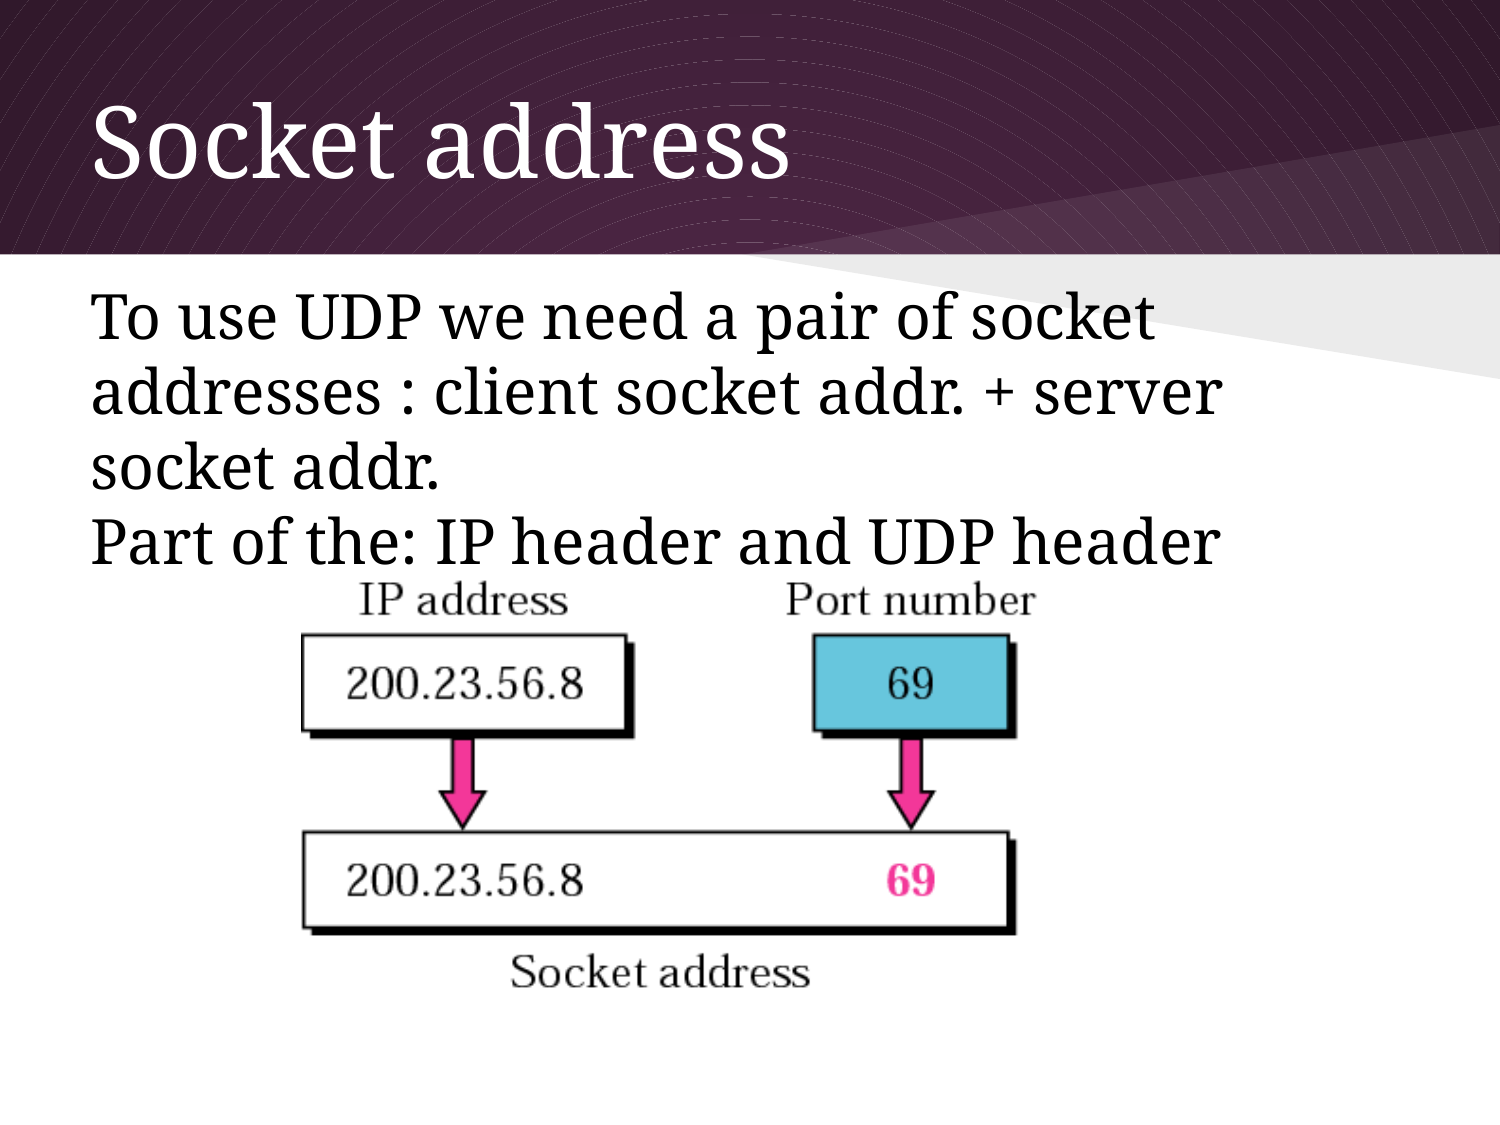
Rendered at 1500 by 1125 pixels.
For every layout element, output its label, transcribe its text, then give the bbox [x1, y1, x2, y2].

title Socket address [75, 45, 1425, 233]
list To use UDP we need a pair of socket addresses : client socket addr. + server socket addr. Part of the: IP header and UDP header [75, 262, 1425, 1078]
picture [300, 573, 1040, 1002]
